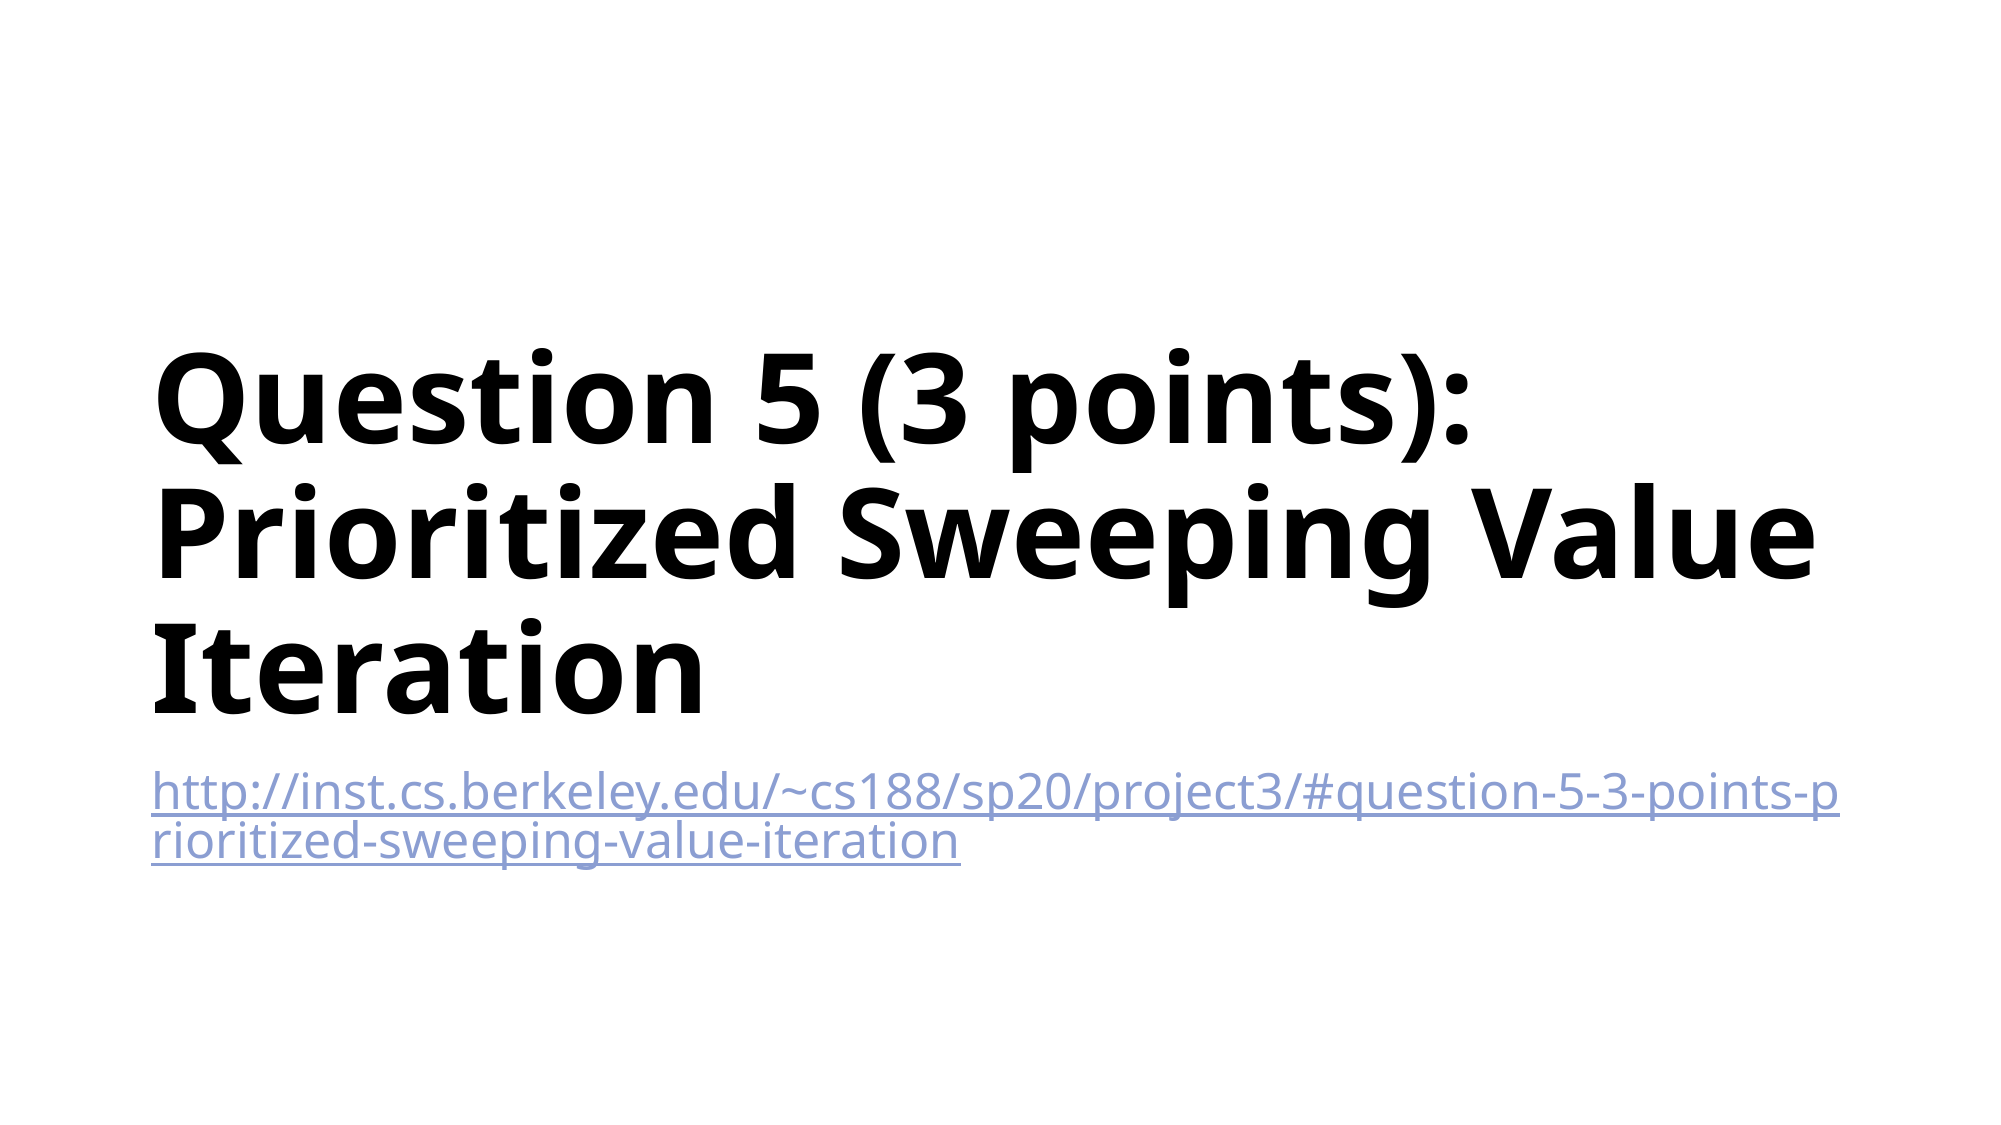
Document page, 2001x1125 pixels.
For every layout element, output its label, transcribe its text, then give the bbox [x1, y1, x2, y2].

title Question 5 (3 points): Prioritized Sweeping Value Iteration [136, 280, 1862, 749]
list http://inst.cs.berkeley.edu/~cs188/sp20/project3/#question-5-3-points-prioritized-sweeping-value-iteration [136, 752, 1862, 999]
